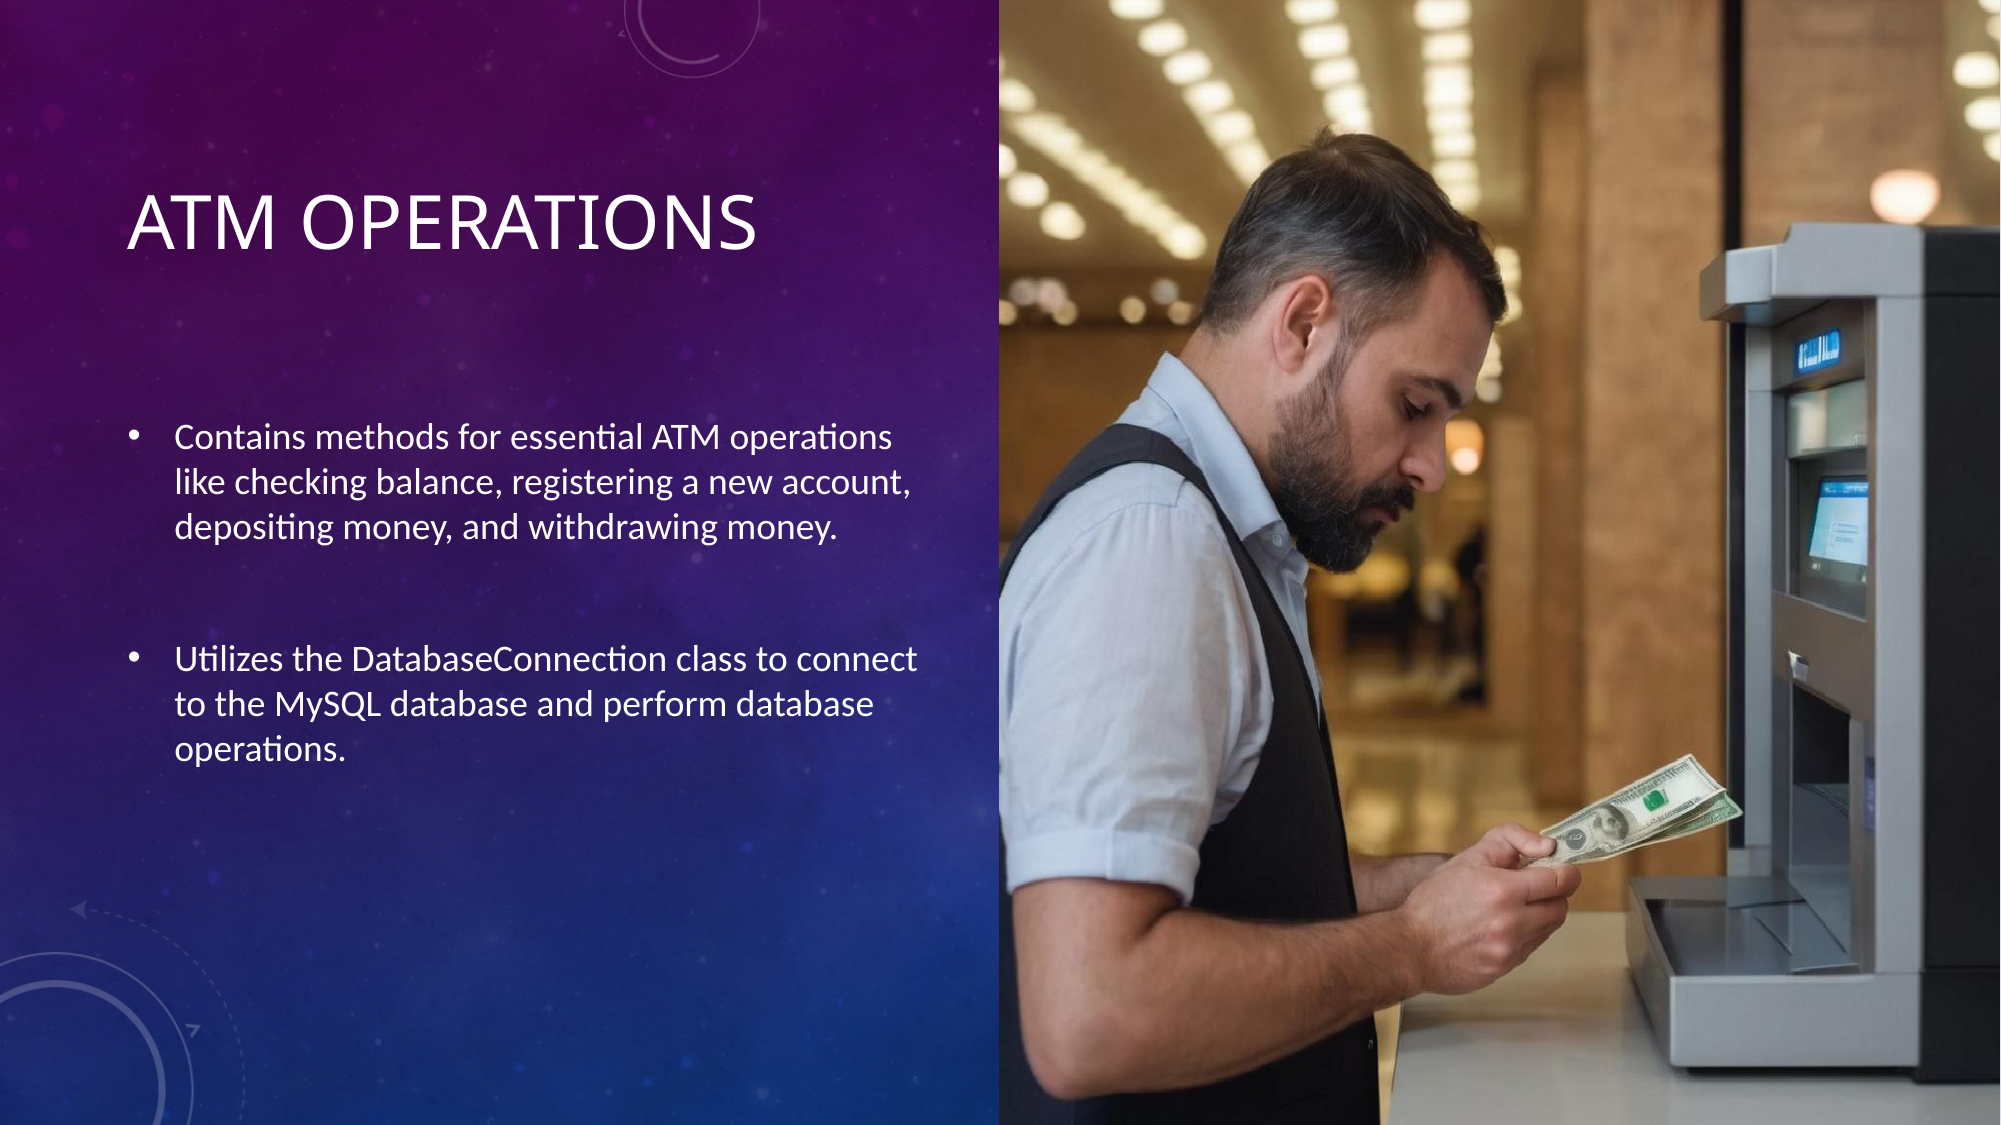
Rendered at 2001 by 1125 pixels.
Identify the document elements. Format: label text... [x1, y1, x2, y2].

list Contains methods for essential ATM operations like checking balance, registering a new account, depositing money, and withdrawing money. Utilizes the DatabaseConnection class to connect to the MySQL database and perform database operations. [112, 291, 953, 890]
title Atm operations [112, 99, 993, 339]
picture [0, 0, 2001, 1125]
